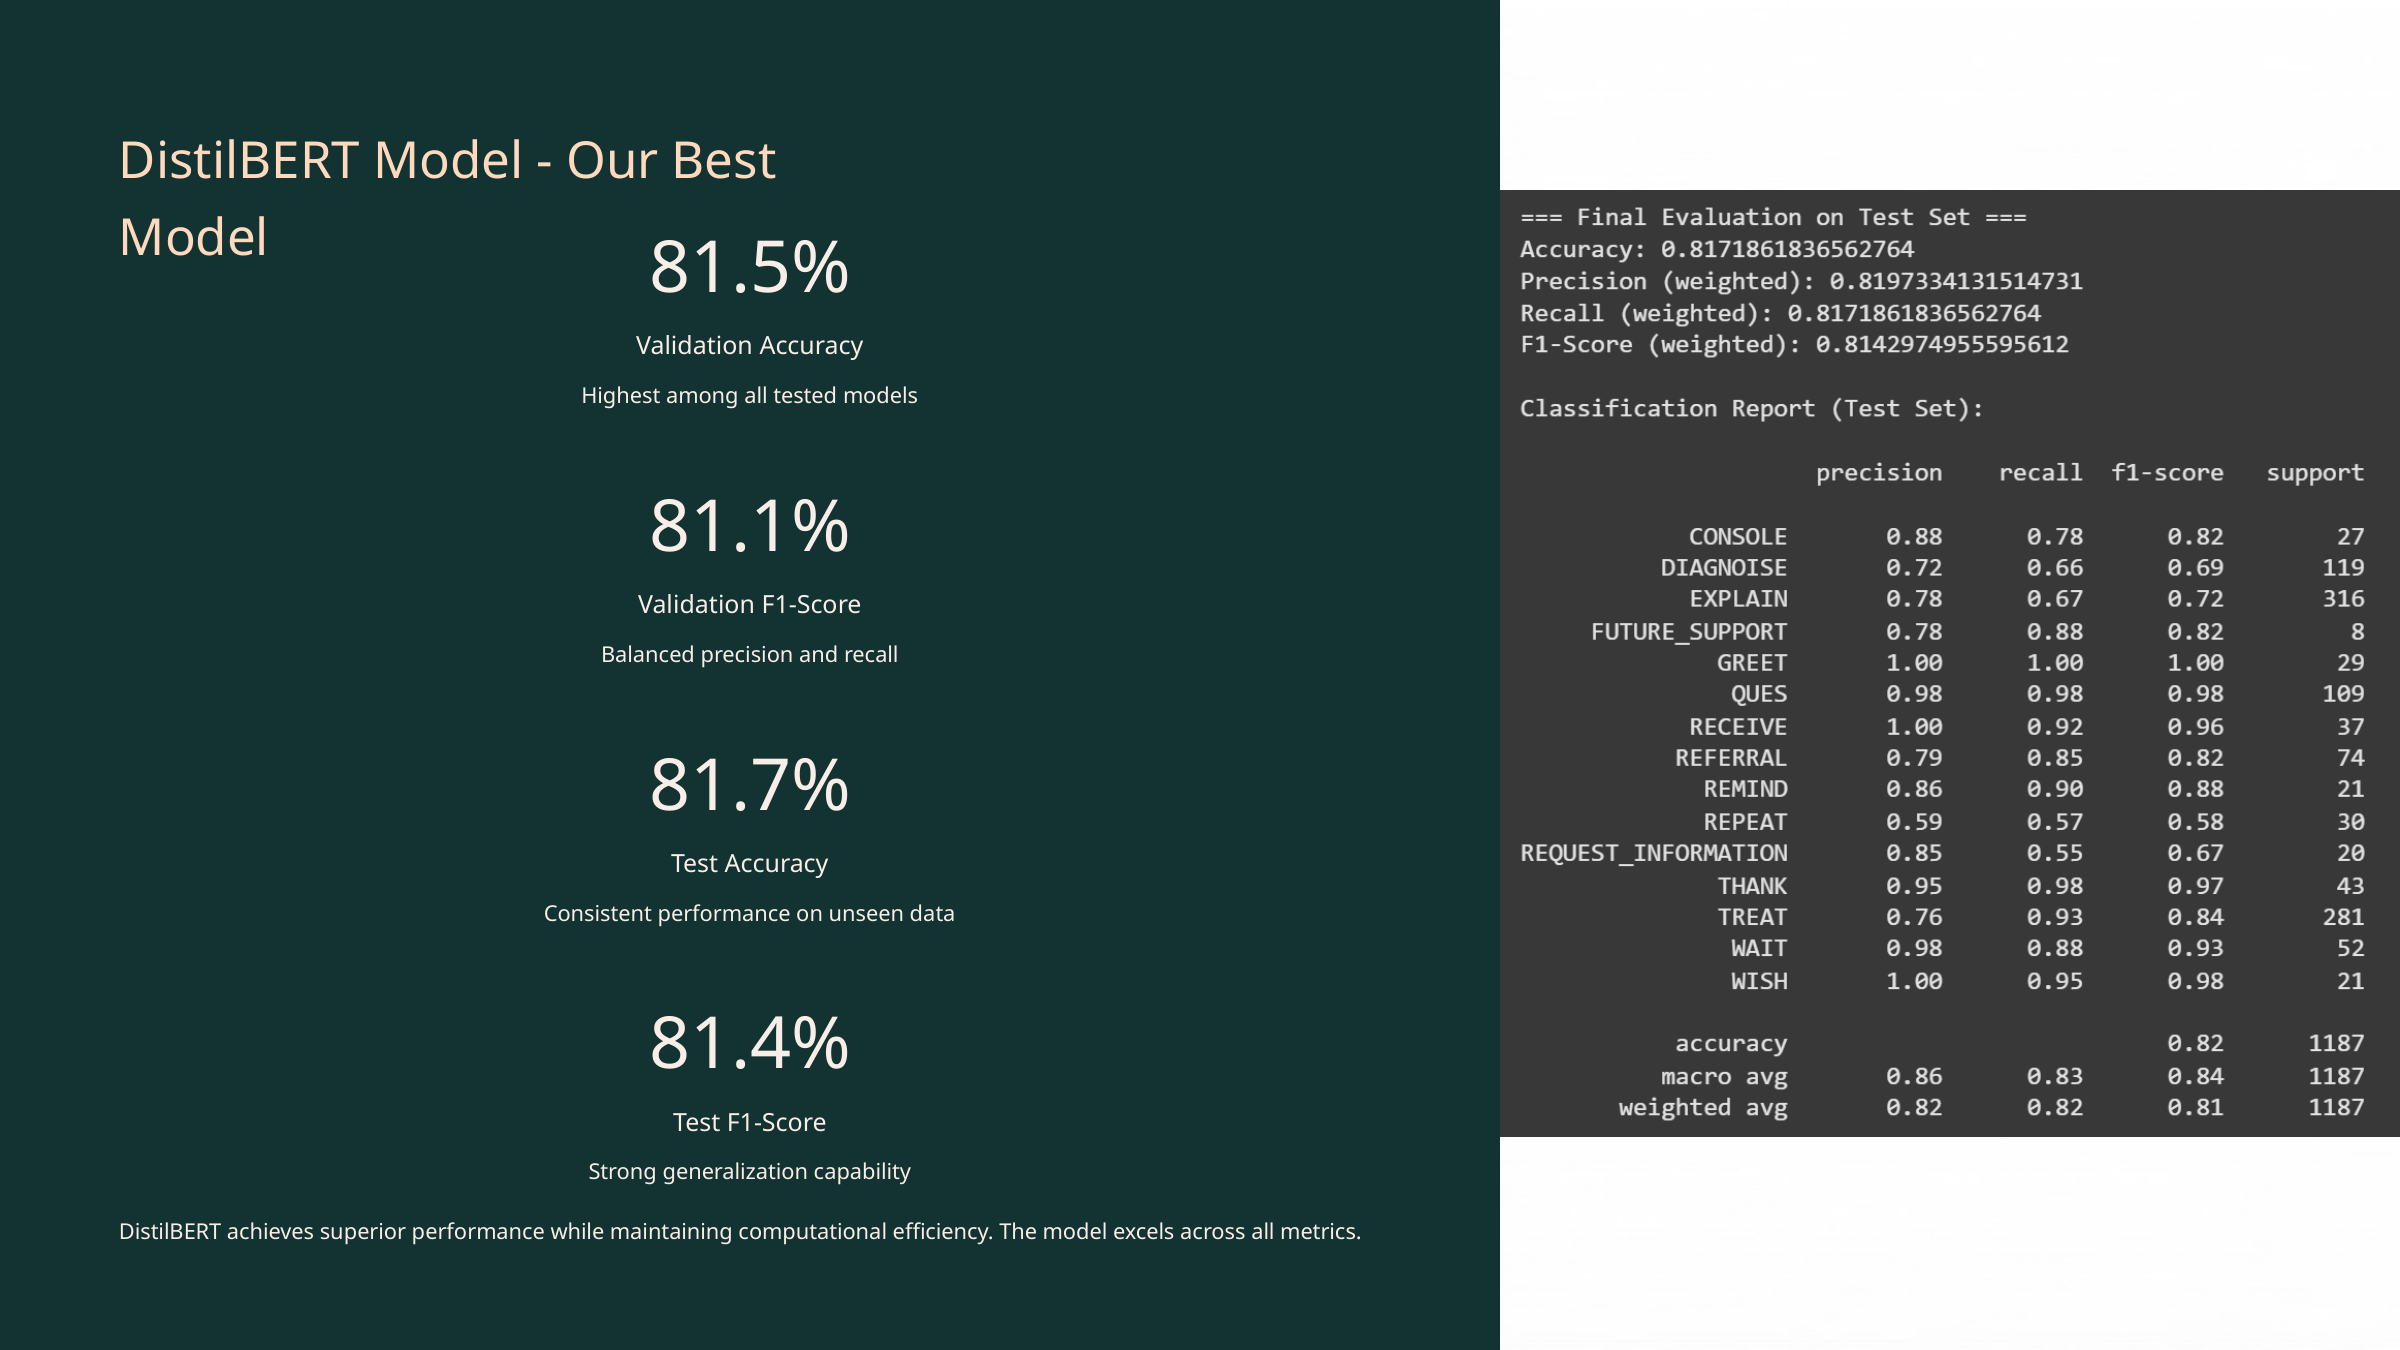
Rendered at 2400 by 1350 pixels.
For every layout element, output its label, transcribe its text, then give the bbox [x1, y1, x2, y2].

picture [1499, 0, 2400, 1350]
text_box Test Accuracy [620, 838, 880, 871]
text_box Validation F1-Score [620, 579, 880, 613]
text_box Strong generalization capability [118, 1143, 1382, 1179]
text_box Consistent performance on unseen data [118, 884, 1382, 920]
text_box 81.5% [118, 220, 1382, 294]
text_box 81.4% [118, 996, 1382, 1070]
text_box 81.7% [118, 738, 1382, 811]
text_box Validation Accuracy [620, 320, 880, 354]
text_box Balanced precision and recall [118, 625, 1382, 661]
text_box 81.1% [118, 479, 1382, 553]
text_box Highest among all tested models [118, 366, 1382, 402]
text_box DistilBERT Model - Our Best Model [118, 111, 934, 177]
text_box DistilBERT achieves superior performance while maintaining computational efficiency. The model excels across all metrics. [118, 1203, 1382, 1239]
text_box Test F1-Score [620, 1097, 880, 1130]
